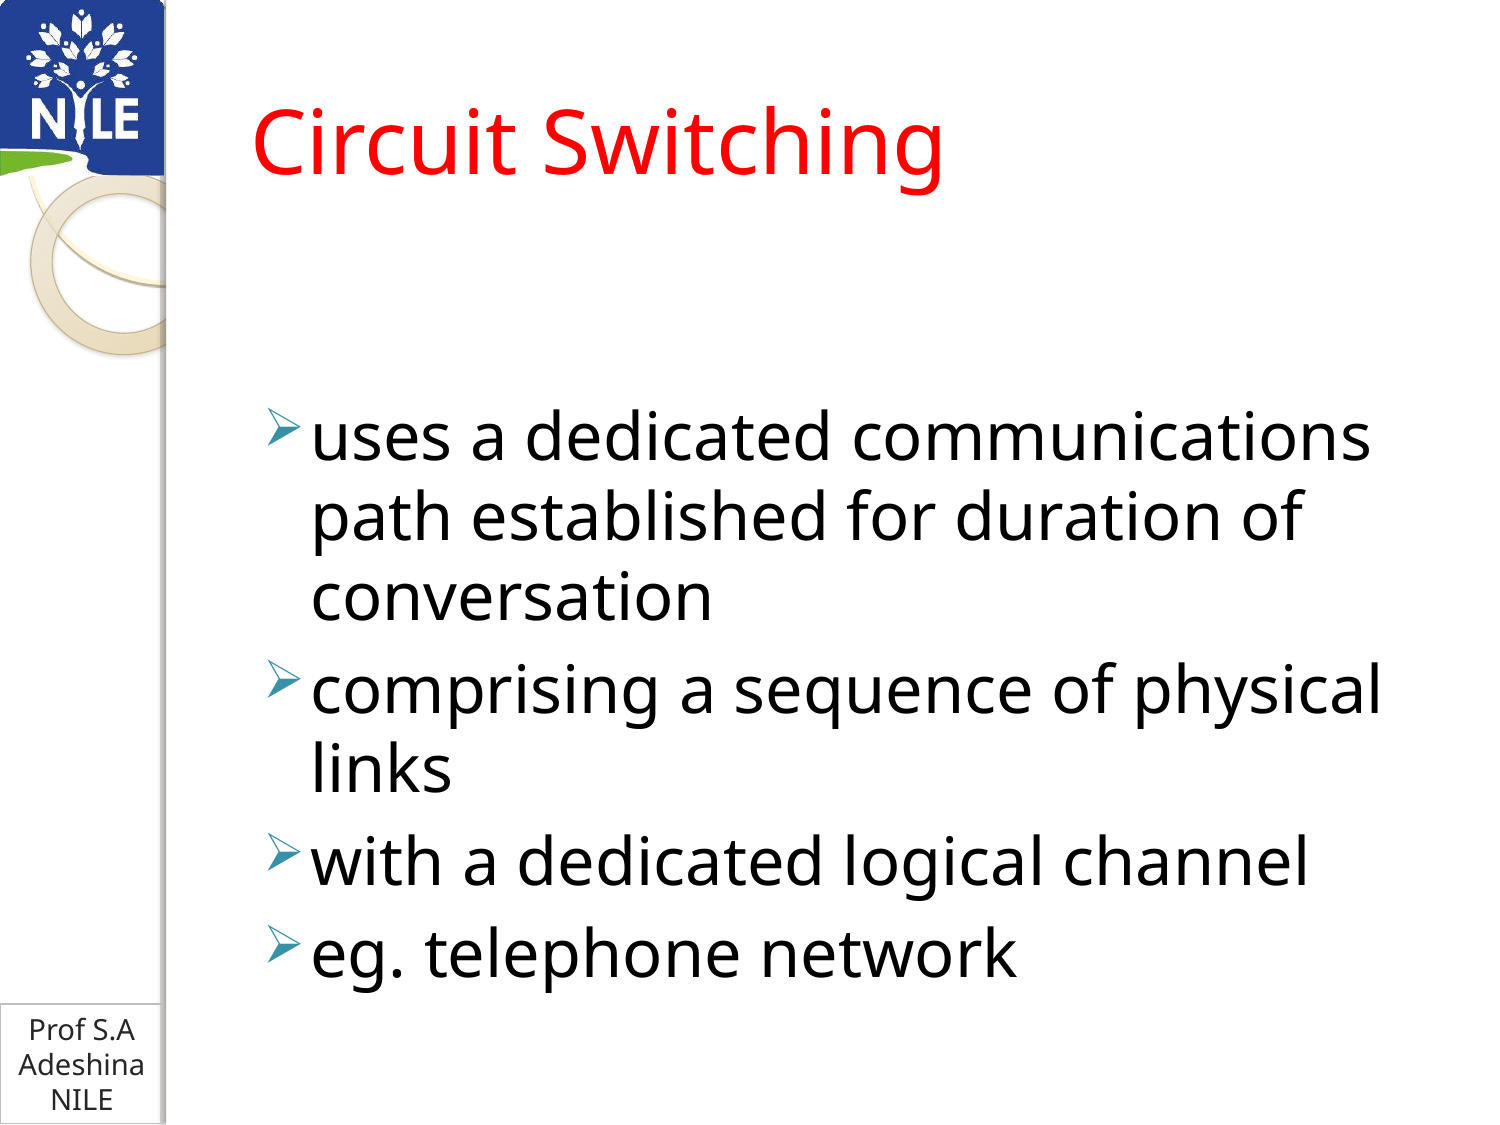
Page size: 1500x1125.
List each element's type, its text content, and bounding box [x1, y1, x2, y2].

list uses a dedicated communications path established for duration of conversation comprising a sequence of physical links with a dedicated logical channel eg. telephone network [235, 386, 1466, 1026]
title Circuit Switching [235, 45, 1466, 233]
picture [0, 0, 164, 176]
text_box Prof S.A Adeshina NILE [0, 1003, 164, 1124]
